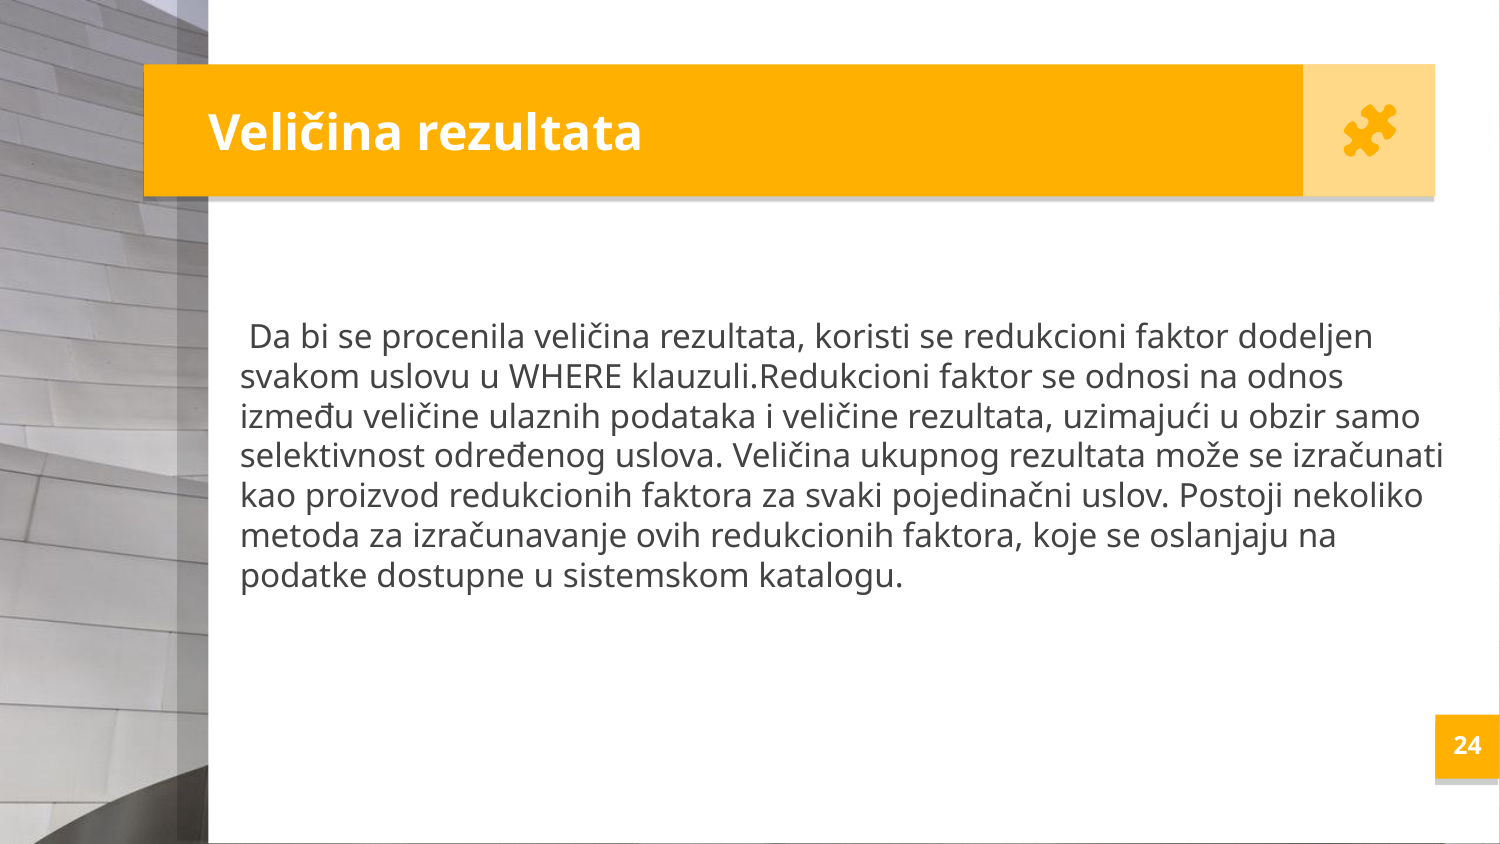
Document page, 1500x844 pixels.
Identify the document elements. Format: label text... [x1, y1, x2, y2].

text_box [1343, 104, 1397, 157]
picture [0, 0, 208, 844]
text_box Da bi se procenila veličina rezultata, koristi se redukcioni faktor dodeljen svakom uslovu u WHERE klauzuli.Redukcioni faktor se odnosi na odnos između veličine ulaznih podataka i veličine rezultata, uzimajući u obzir samo selektivnost određenog uslova. Veličina ukupnog rezultata može se izračunati kao proizvod redukcionih faktora za svaki pojedinačni uslov. Postoji nekoliko metoda za izračunavanje ovih redukcionih faktora, koje se oslanjaju na podatke dostupne u sistemskom katalogu. [225, 299, 1463, 825]
text_box Veličina rezultata [193, 64, 1300, 197]
text_box <number> [1435, 714, 1500, 779]
